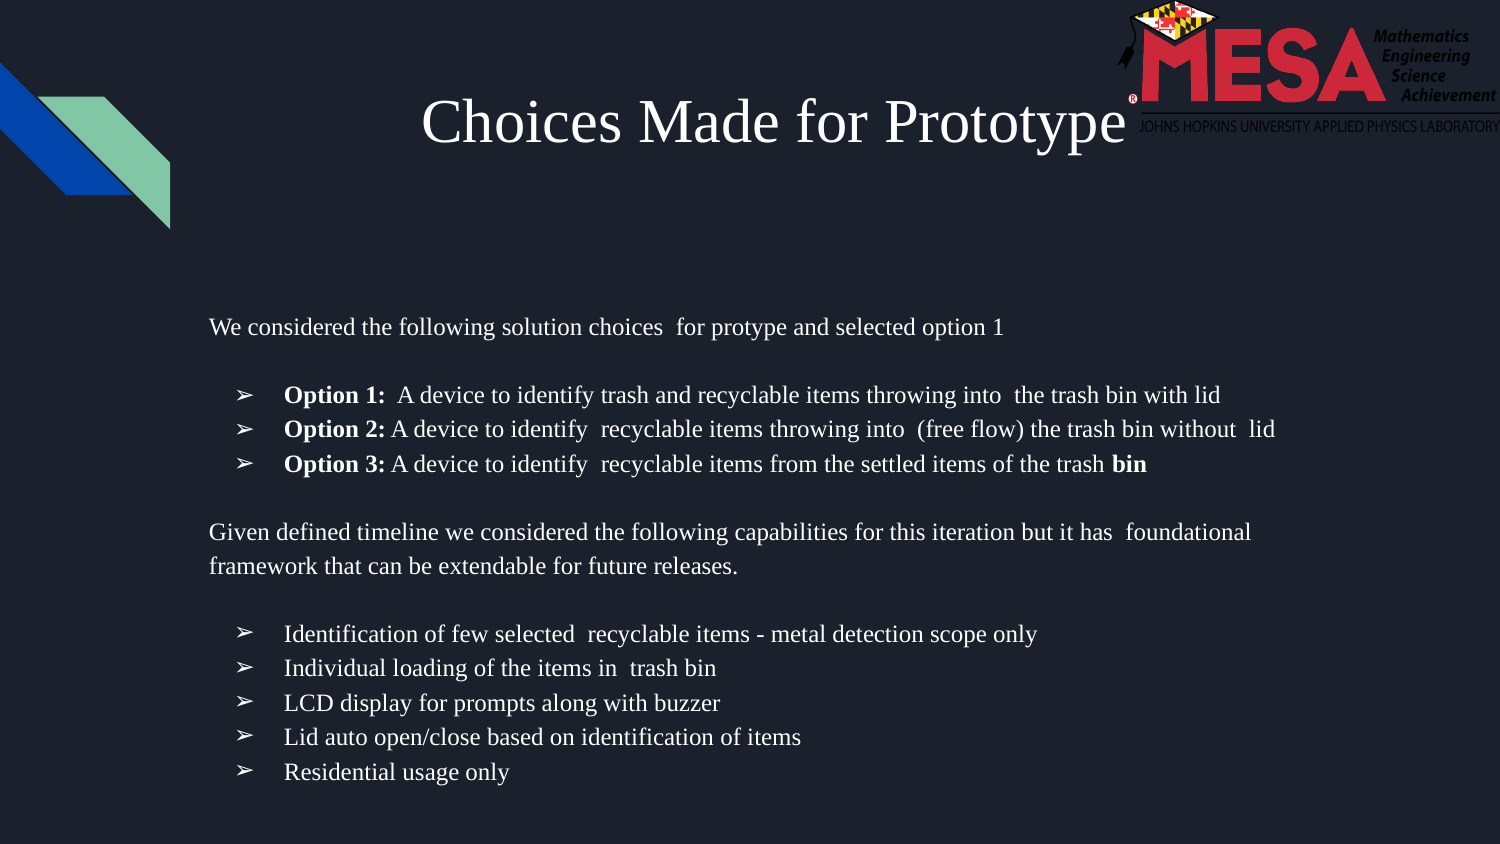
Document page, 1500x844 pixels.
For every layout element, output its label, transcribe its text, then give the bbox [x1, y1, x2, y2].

list We considered the following solution choices for protype and selected option 1 Option 1: A device to identify trash and recyclable items throwing into the trash bin with lid Option 2: A device to identify recyclable items throwing into (free flow) the trash bin without lid Option 3: A device to identify recyclable items from the settled items of the trash bin Given defined timeline we considered the following capabilities for this iteration but it has foundational framework that can be extendable for future releases. Identification of few selected recyclable items - metal detection scope only Individual loading of the items in trash bin LCD display for prompts along with buzzer Lid auto open/close based on identification of items Residential usage only [193, 228, 1382, 796]
title Choices Made for Prototype [212, 64, 1368, 215]
picture [1116, 0, 1500, 132]
